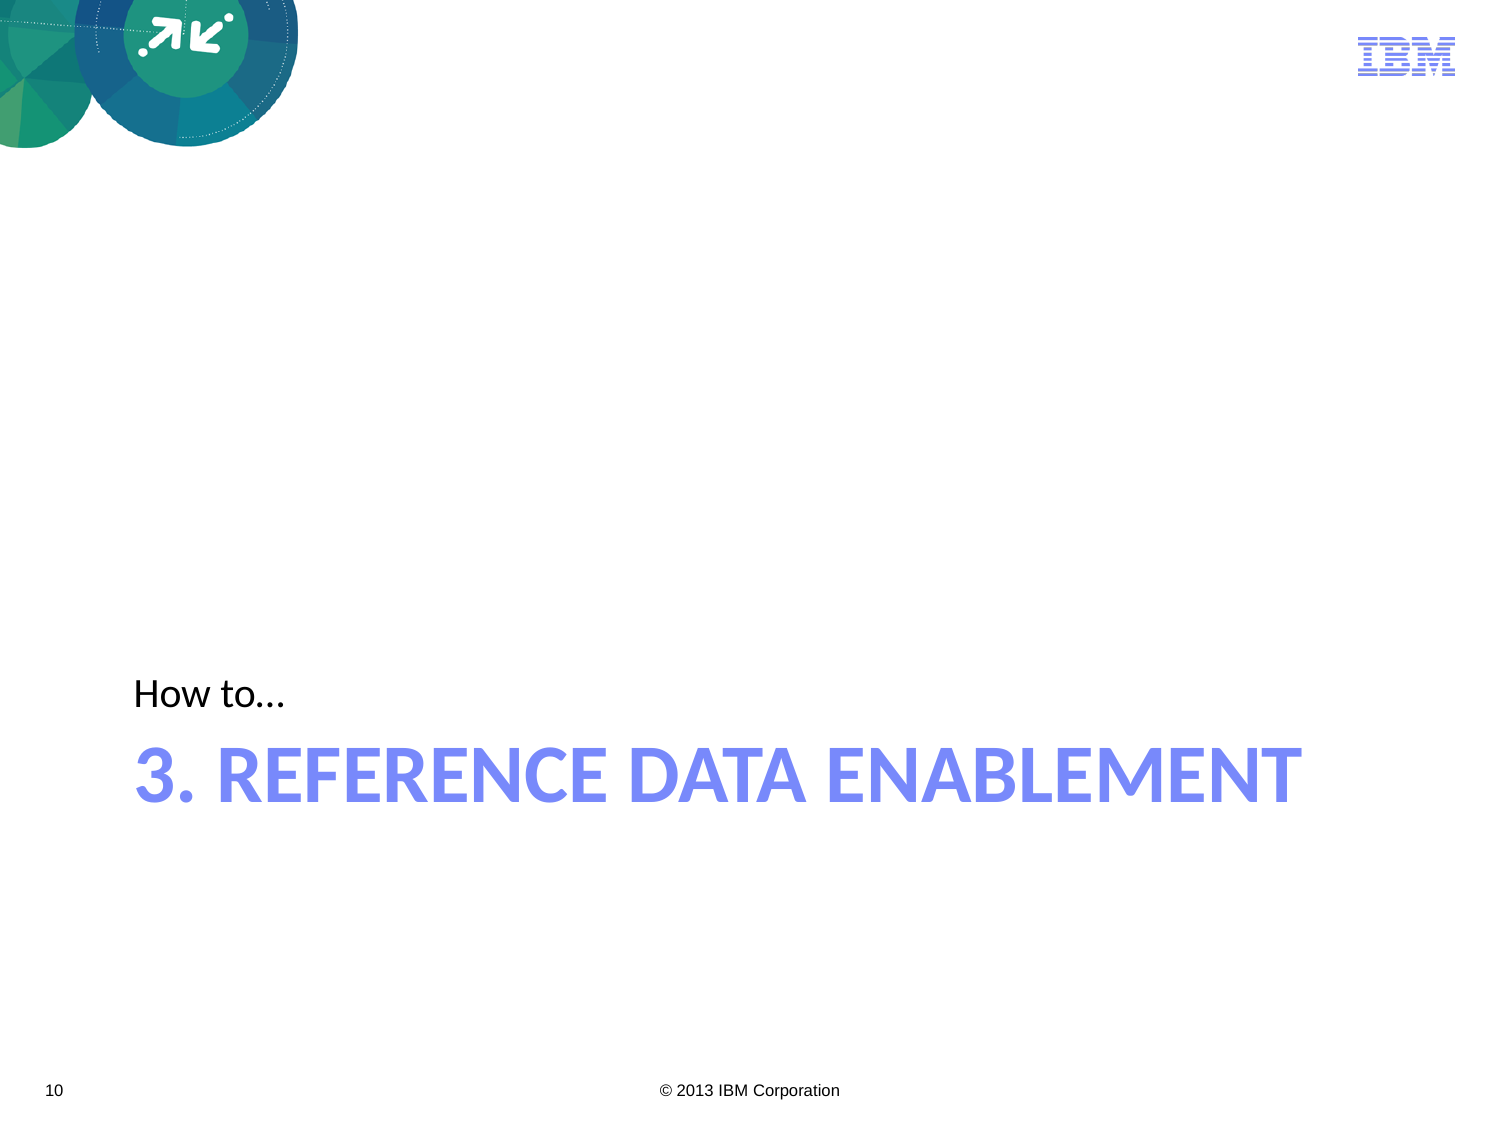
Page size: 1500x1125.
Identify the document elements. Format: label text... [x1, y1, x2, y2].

picture [1358, 37, 1455, 76]
title 3. Reference Data Enablement [118, 723, 1394, 947]
slide_number 10 [29, 1072, 91, 1103]
list How to… [118, 476, 1394, 723]
picture [0, 0, 313, 192]
